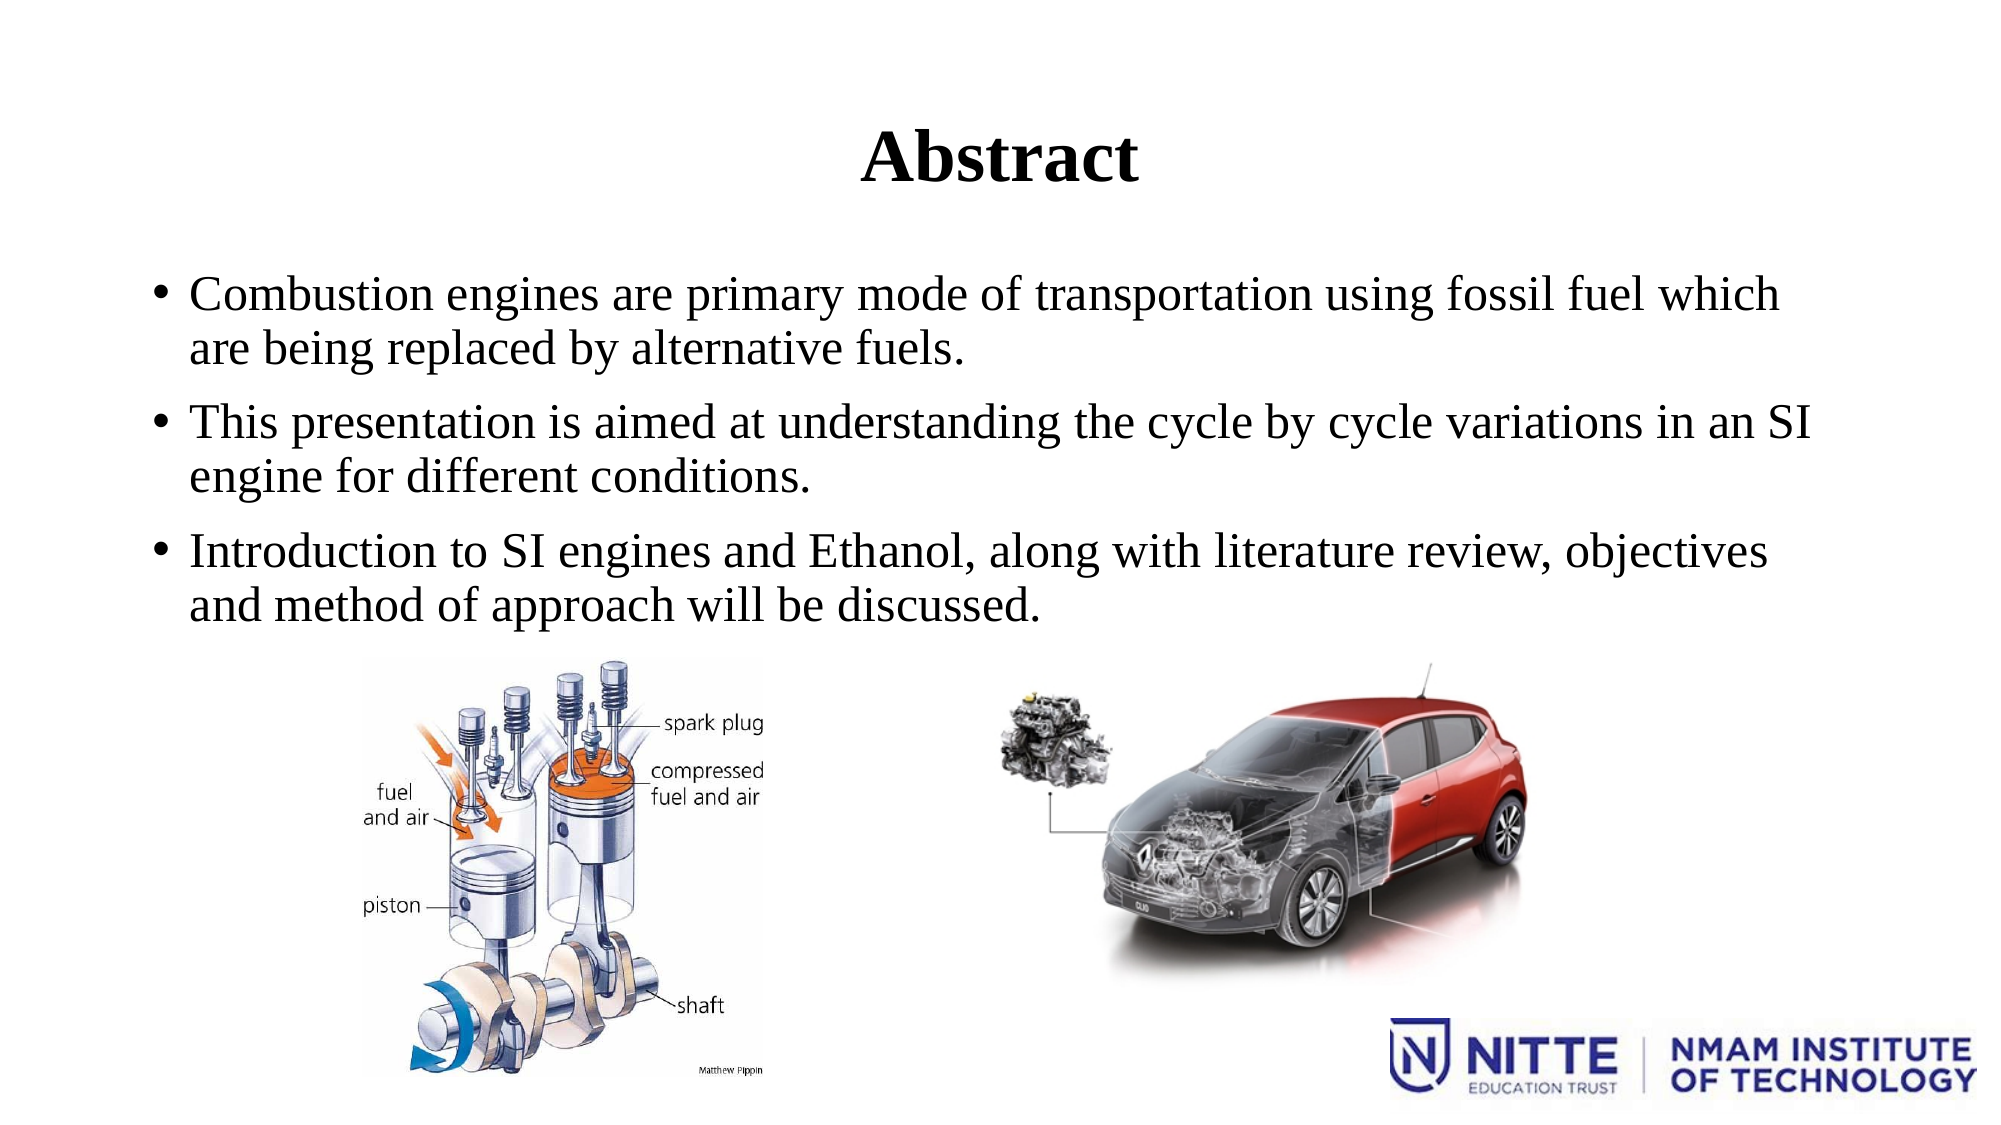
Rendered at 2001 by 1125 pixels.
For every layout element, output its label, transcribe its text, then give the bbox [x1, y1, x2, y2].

picture [362, 657, 763, 1077]
picture [953, 655, 1582, 1010]
list Combustion engines are primary mode of transportation using fossil fuel which are being replaced by alternative fuels. This presentation is aimed at understanding the cycle by cycle variations in an SI engine for different conditions. Introduction to SI engines and Ethanol, along with literature review, objectives and method of approach will be discussed. [137, 259, 1863, 974]
title Abstract [137, 100, 1863, 215]
picture [1390, 1018, 1977, 1114]
